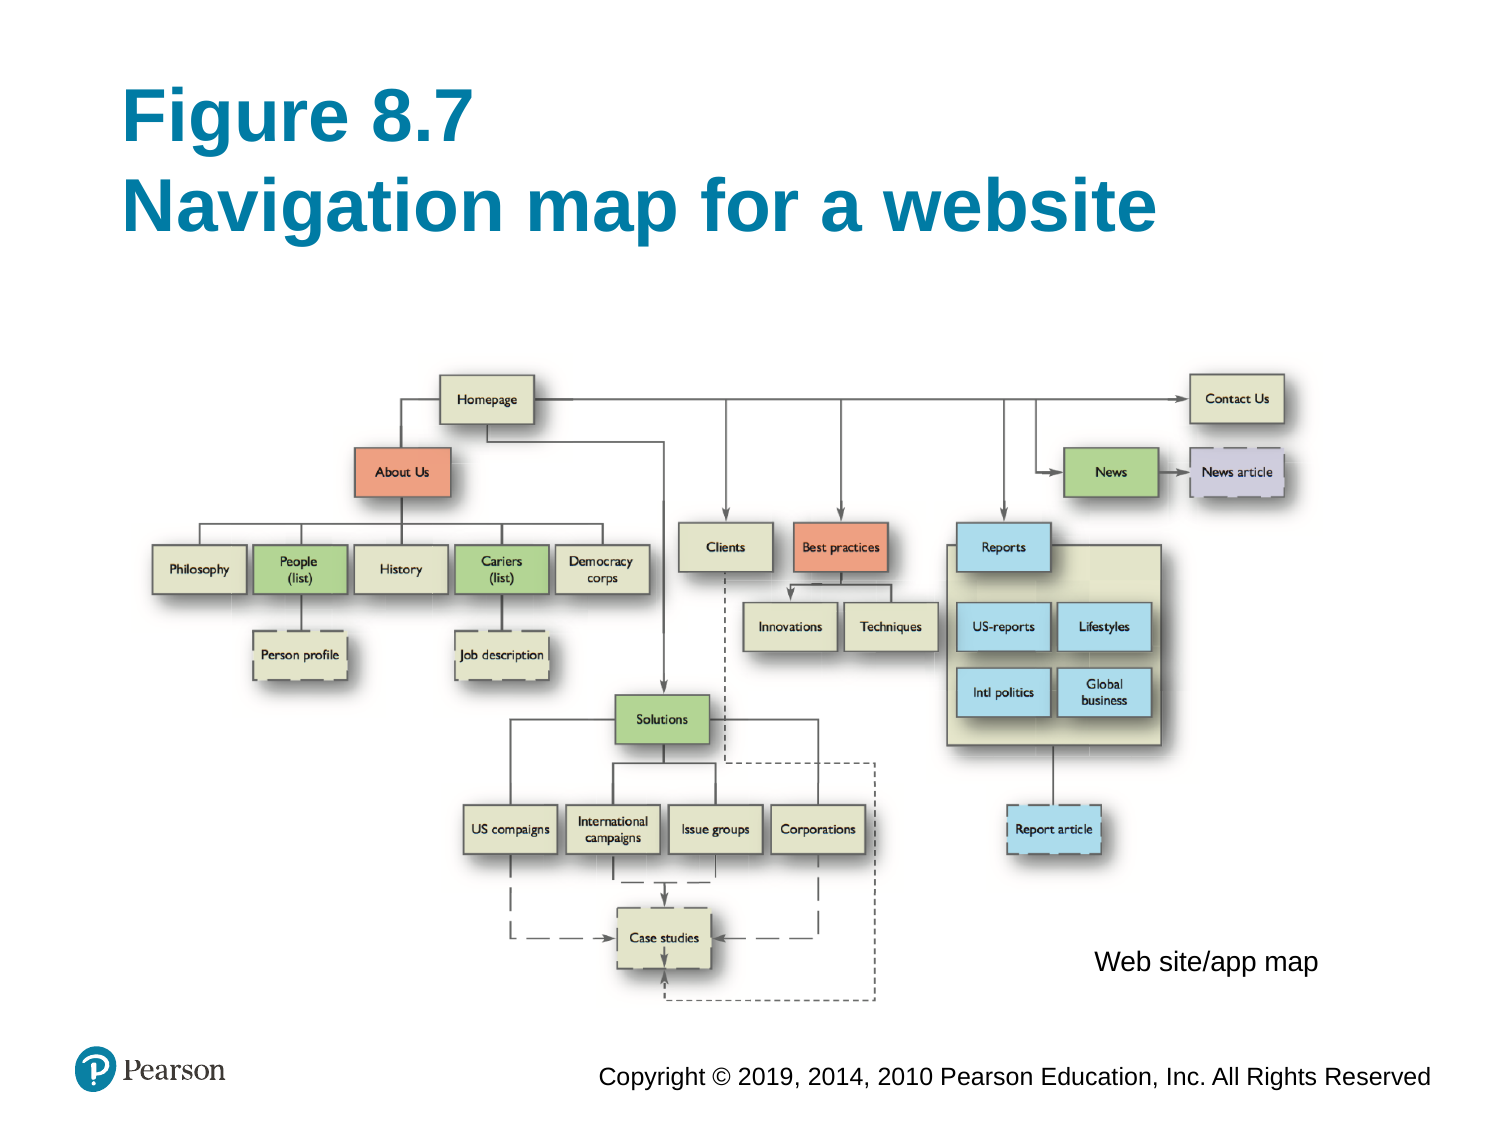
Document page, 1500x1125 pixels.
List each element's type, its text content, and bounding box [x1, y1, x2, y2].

picture [123, 73, 1327, 1125]
text_box Figure 8.7 Navigation map for a website [107, 58, 1426, 254]
picture [341, 198, 351, 207]
text_box Web site/app map [1112, 936, 1334, 985]
picture [341, 213, 351, 224]
